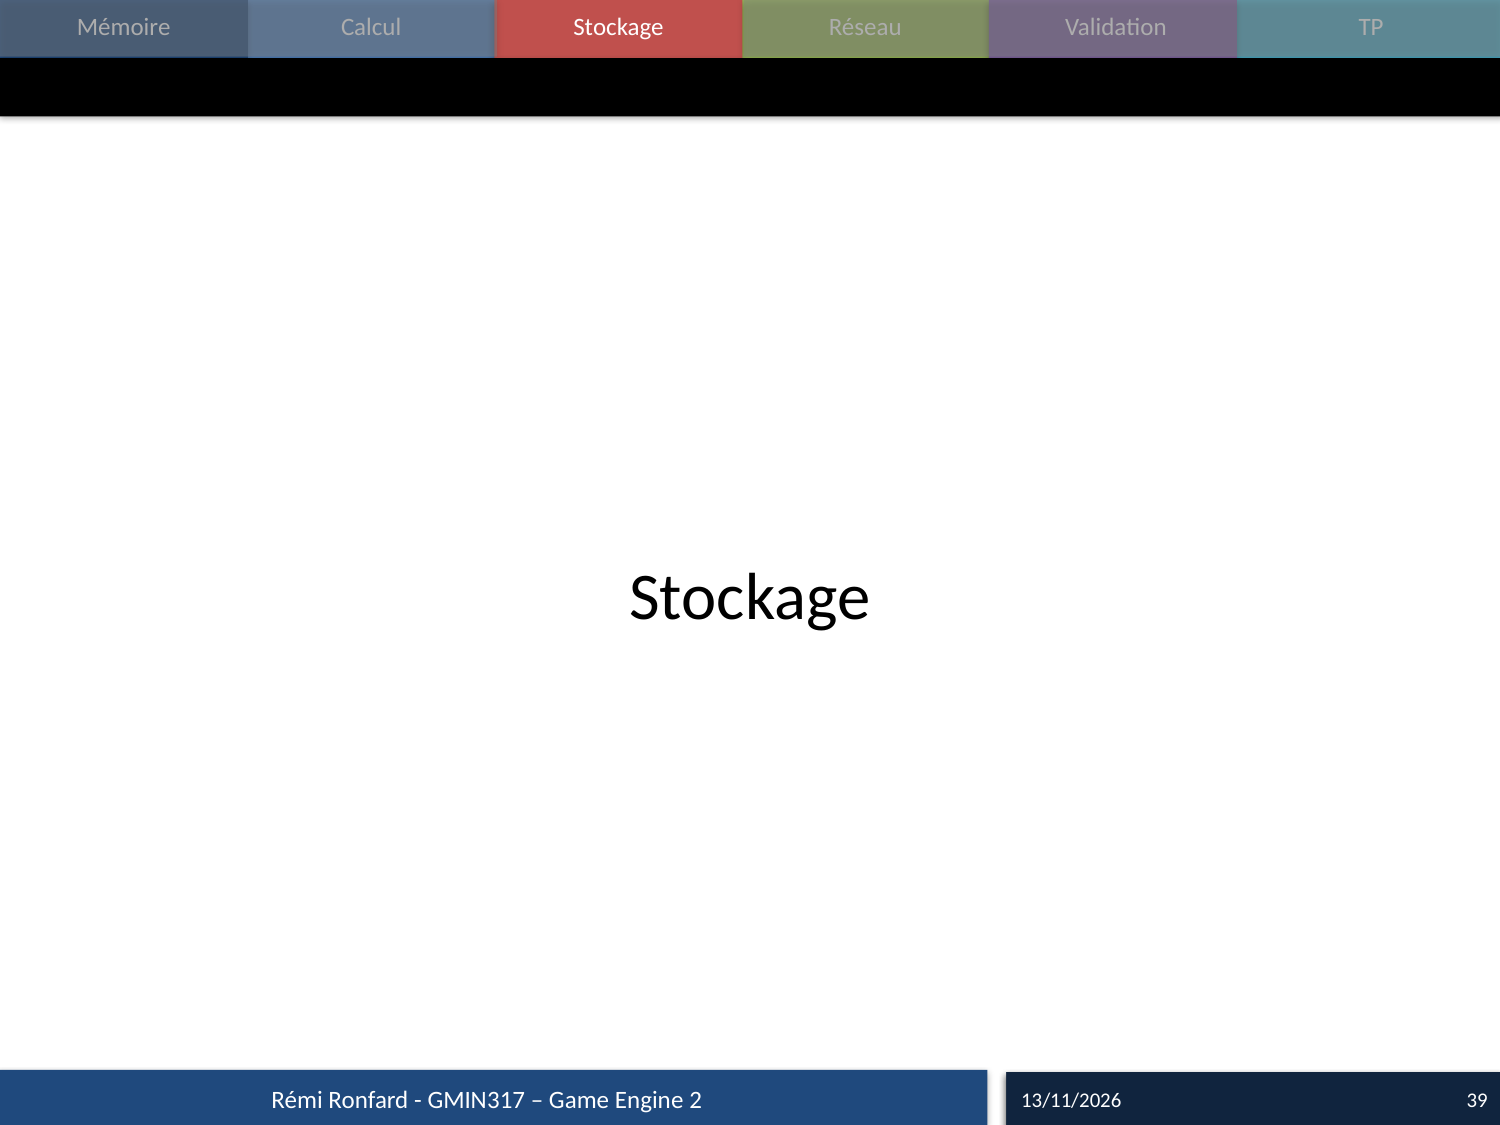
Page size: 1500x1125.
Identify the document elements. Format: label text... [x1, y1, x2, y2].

slide_number 39 [1153, 1071, 1500, 1125]
list Stockage [75, 179, 1425, 1005]
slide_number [1006, 1070, 1153, 1125]
footer Rémi Ronfard - GMIN317 – Game Engine 2 [0, 1069, 988, 1125]
